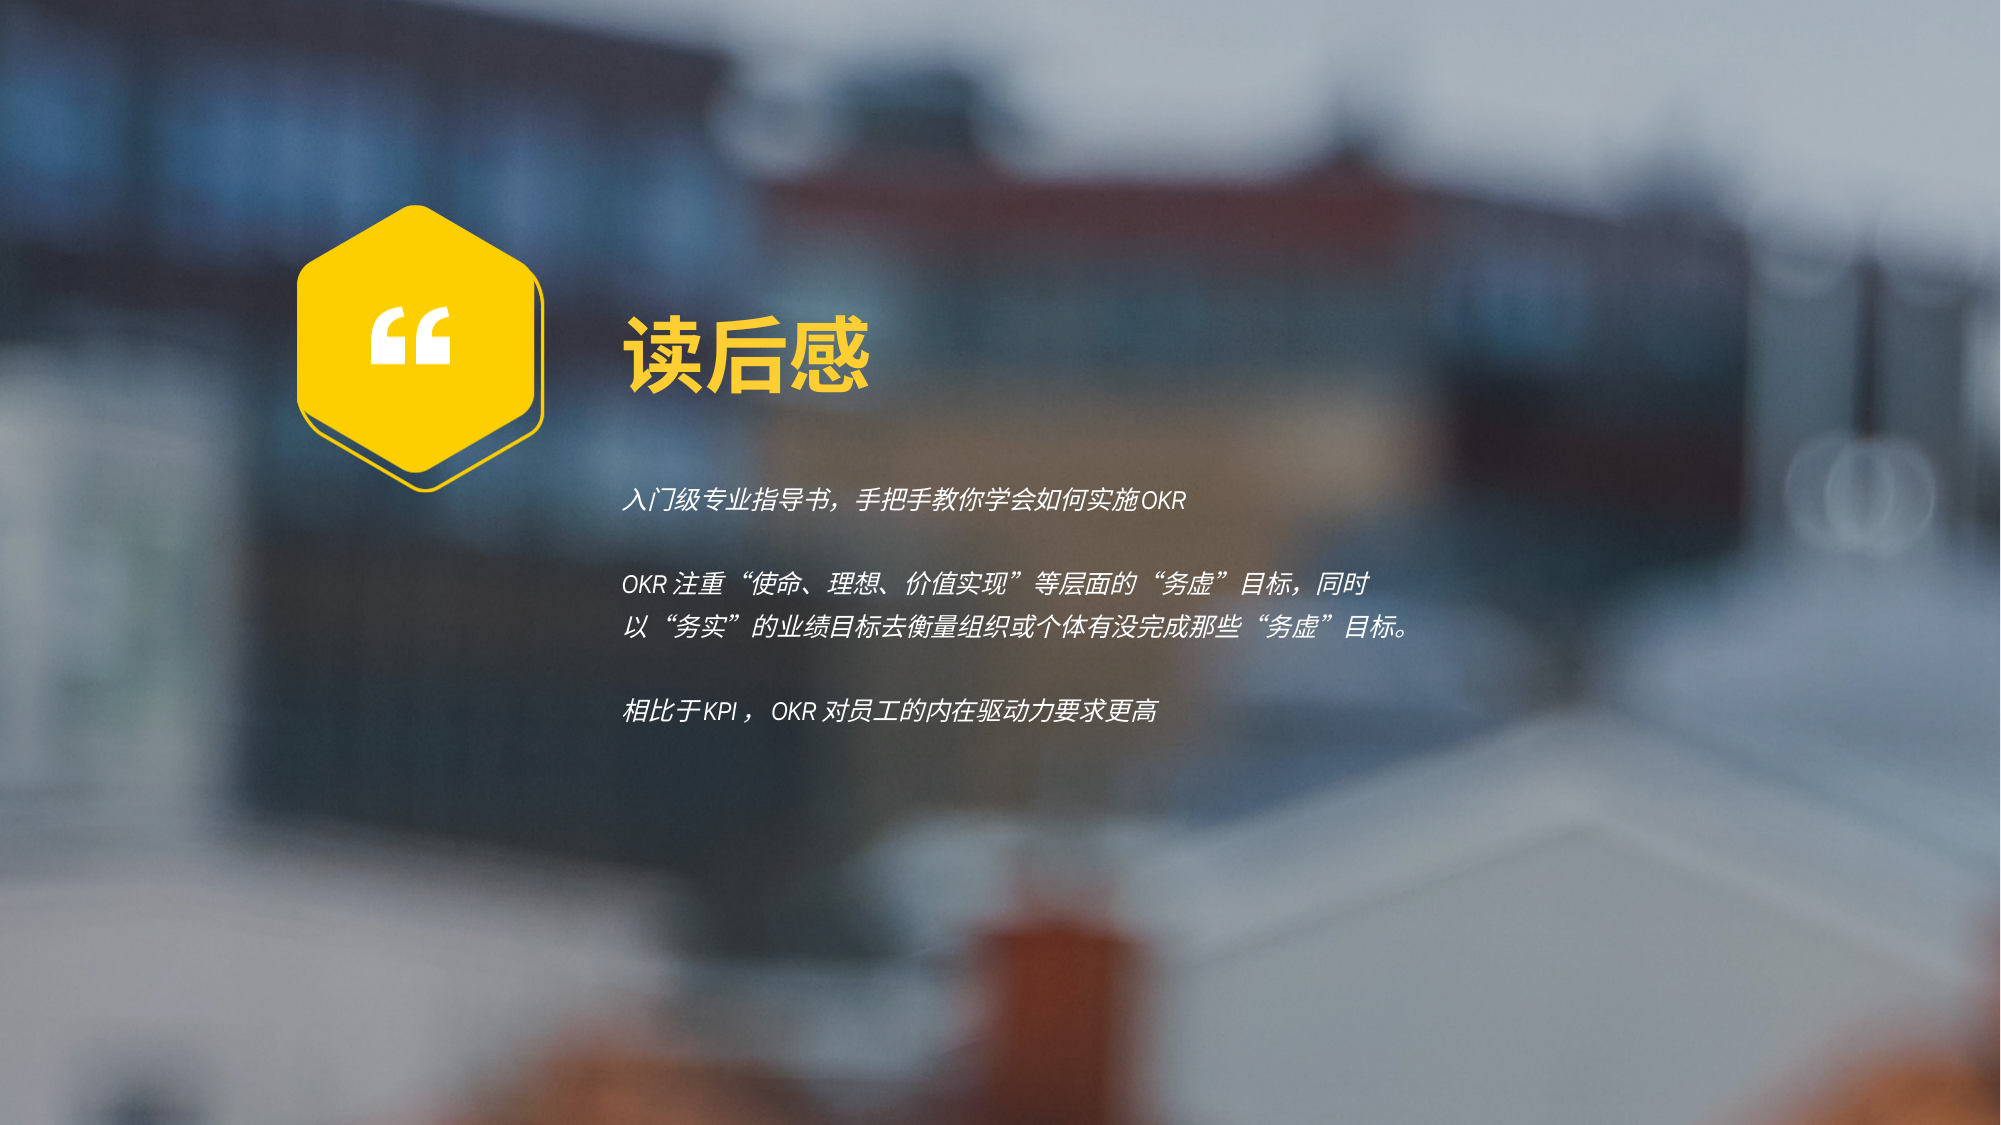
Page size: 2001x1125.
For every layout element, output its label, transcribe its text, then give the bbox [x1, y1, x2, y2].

picture [0, 0, 2001, 1125]
title 读后感 [606, 296, 1652, 423]
list 入门级专业指导书，手把手教你学会如何实施OKR OKR注重“使命、理想、价值实现”等层面的“务虚”目标，同时 以“务实”的业绩目标去衡量组织或个体有没完成那些“务虚”目标。 相比于KPI，OKR对员工的内在驱动力要求更高 [606, 479, 1687, 737]
